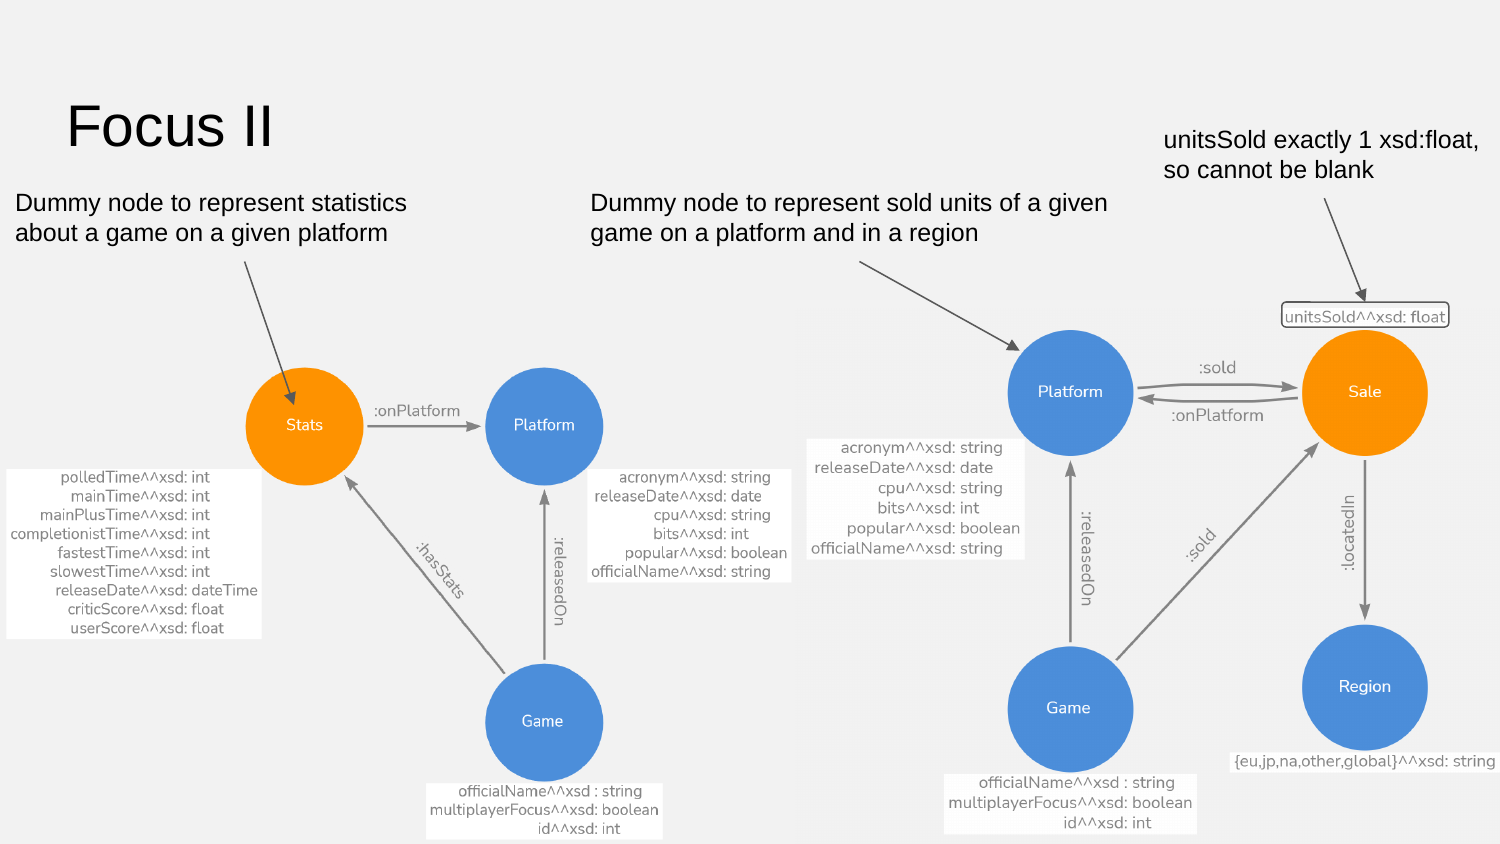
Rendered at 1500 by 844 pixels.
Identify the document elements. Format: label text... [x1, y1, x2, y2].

text_box Dummy node to represent statistics about a game on a given platform [0, 171, 490, 262]
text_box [244, 262, 295, 406]
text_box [859, 262, 1020, 351]
text_box Dummy node to represent sold units of a given game on a platform and in a region [575, 171, 1144, 262]
text_box [1370, 302, 1449, 307]
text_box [1324, 198, 1366, 303]
title Focus II [51, 72, 1449, 167]
picture [0, 308, 1500, 844]
text_box unitsSold exactly 1 xsd:float, so cannot be blank [1148, 108, 1500, 199]
text_box [1281, 302, 1319, 307]
